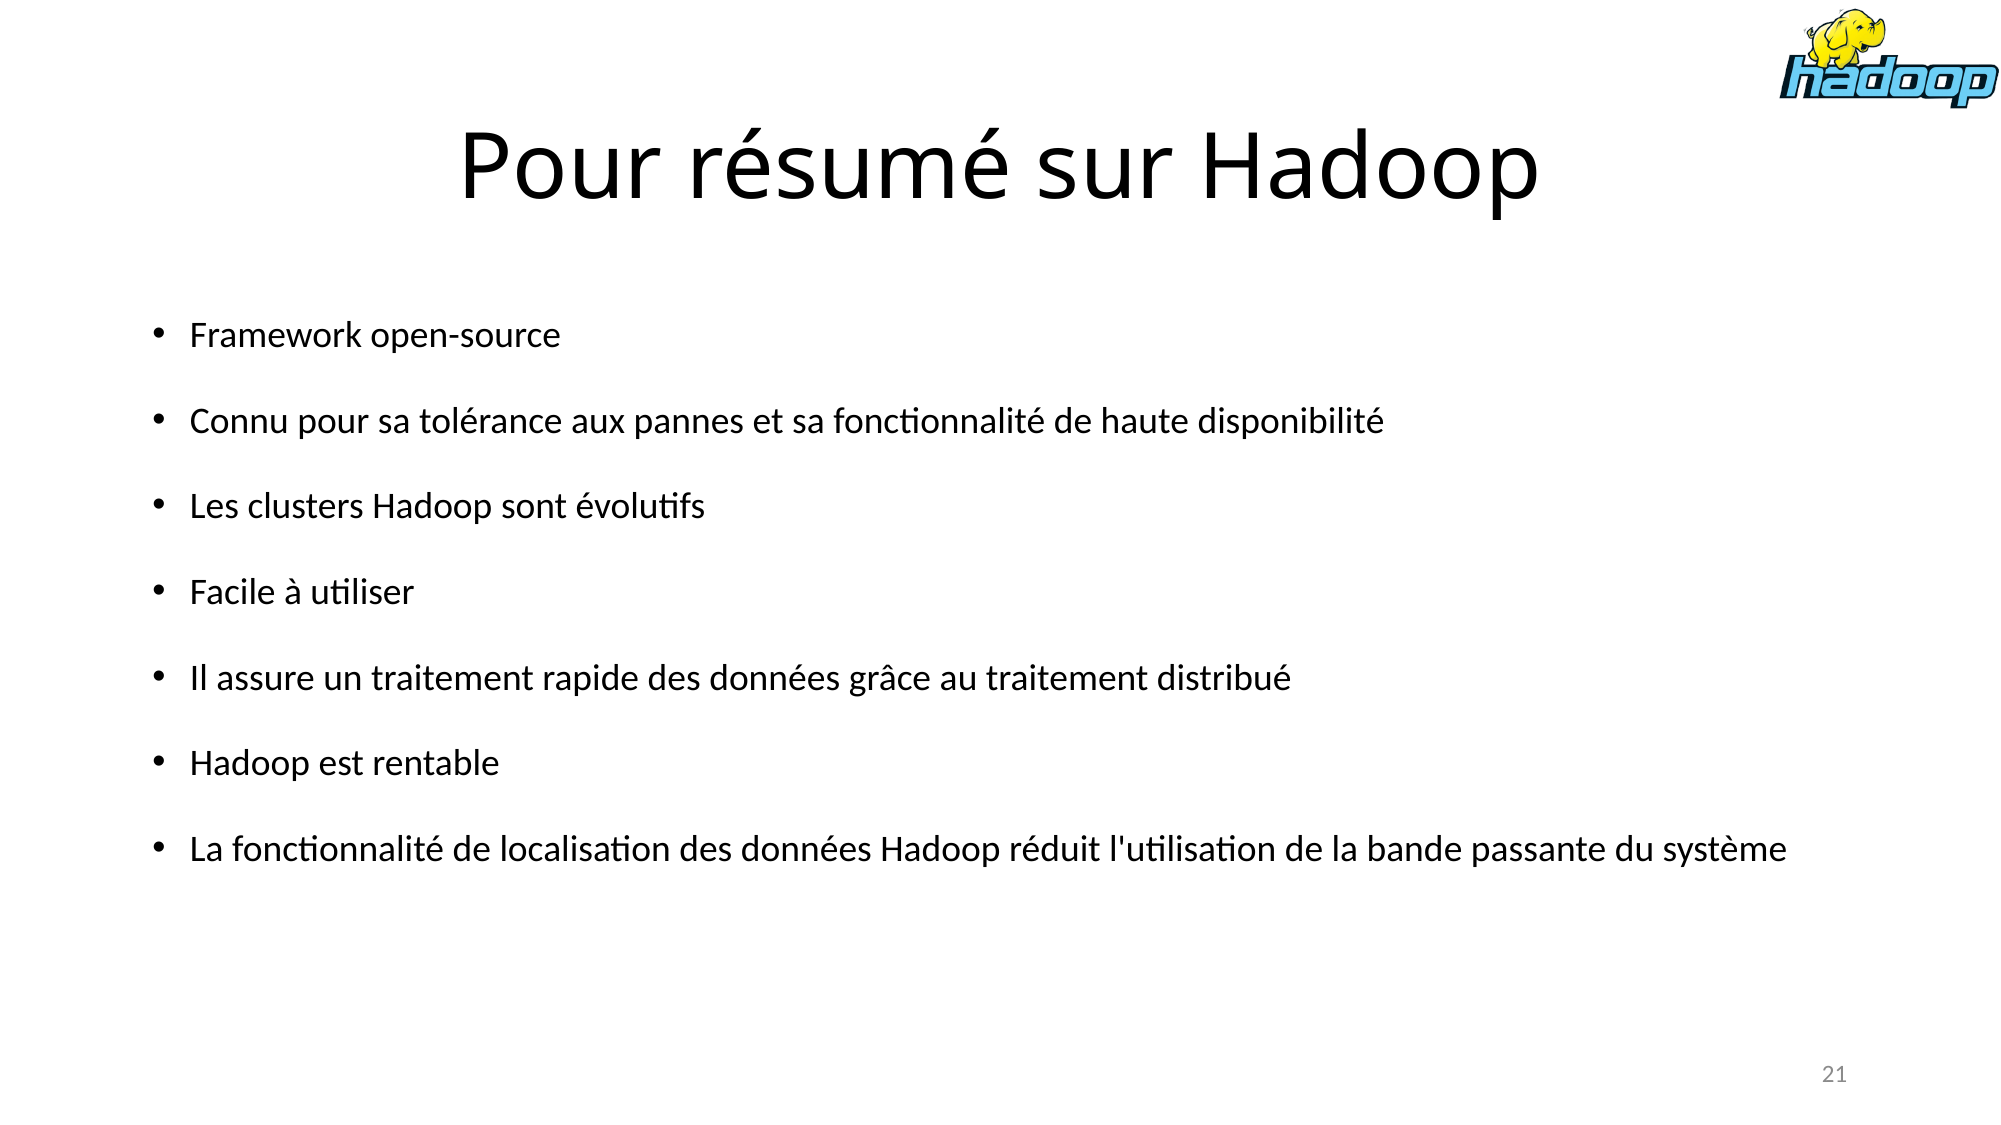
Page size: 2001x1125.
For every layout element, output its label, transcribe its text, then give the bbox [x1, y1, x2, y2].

slide_number 21 [1412, 1042, 1863, 1103]
list Framework open-source Connu pour sa tolérance aux pannes et sa fonctionnalité de haute disponibilité Les clusters Hadoop sont évolutifs Facile à utiliser Il assure un traitement rapide des données grâce au traitement distribué Hadoop est rentable La fonctionnalité de localisation des données Hadoop réduit l'utilisation de la bande passante du système [137, 299, 1863, 1014]
picture [1777, 0, 2000, 118]
title Pour résumé sur Hadoop [137, 59, 1863, 278]
